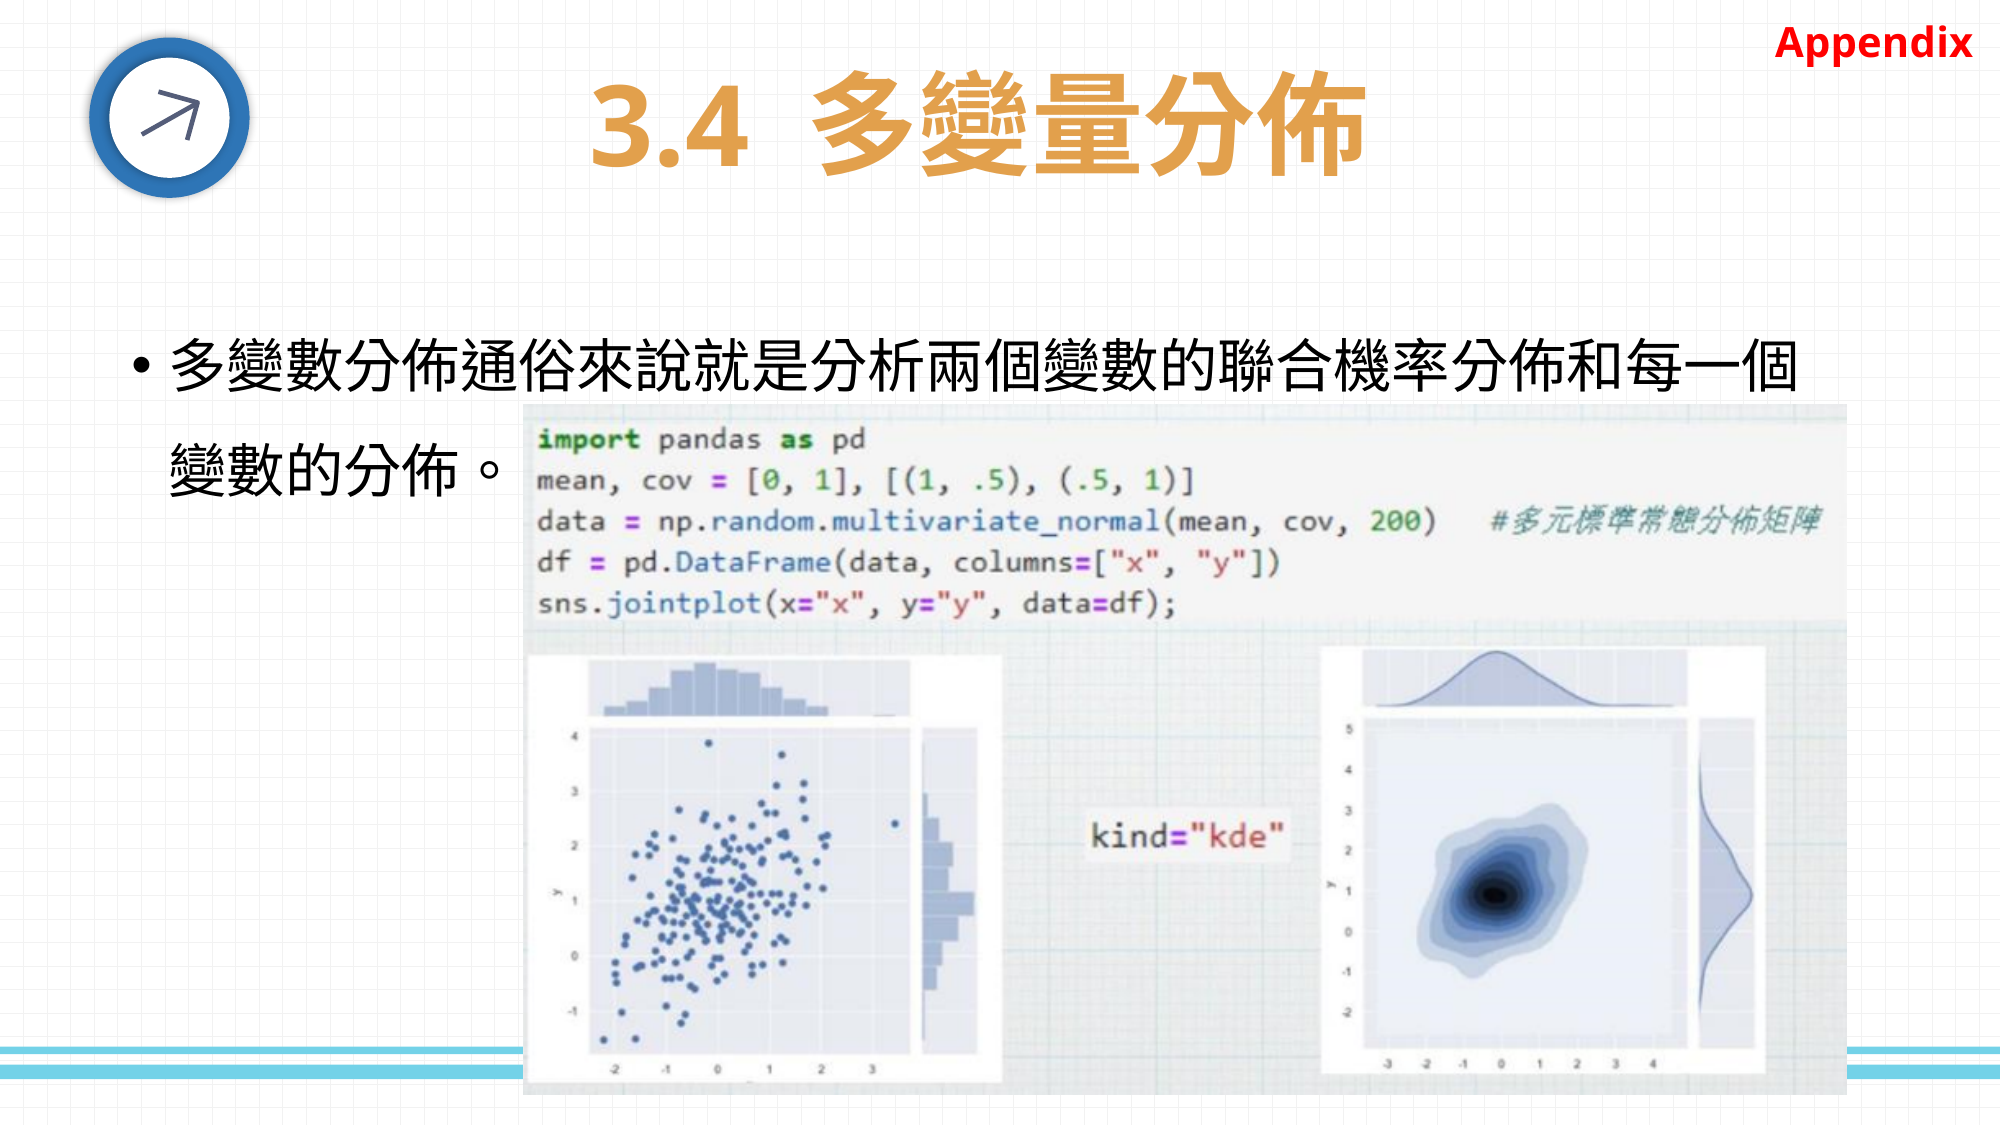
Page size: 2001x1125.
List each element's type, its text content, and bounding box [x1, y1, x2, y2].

text_box [184, 261, 1910, 1009]
text_box 多變數分佈通俗來說就是分析兩個變數的聯合機率分佈和每一個變數的分佈。 [116, 286, 1842, 952]
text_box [89, 37, 250, 198]
text_box Appendix [1760, 8, 1989, 73]
list 3.4 多變量分佈 [250, 68, 1842, 176]
picture [523, 404, 1847, 1095]
